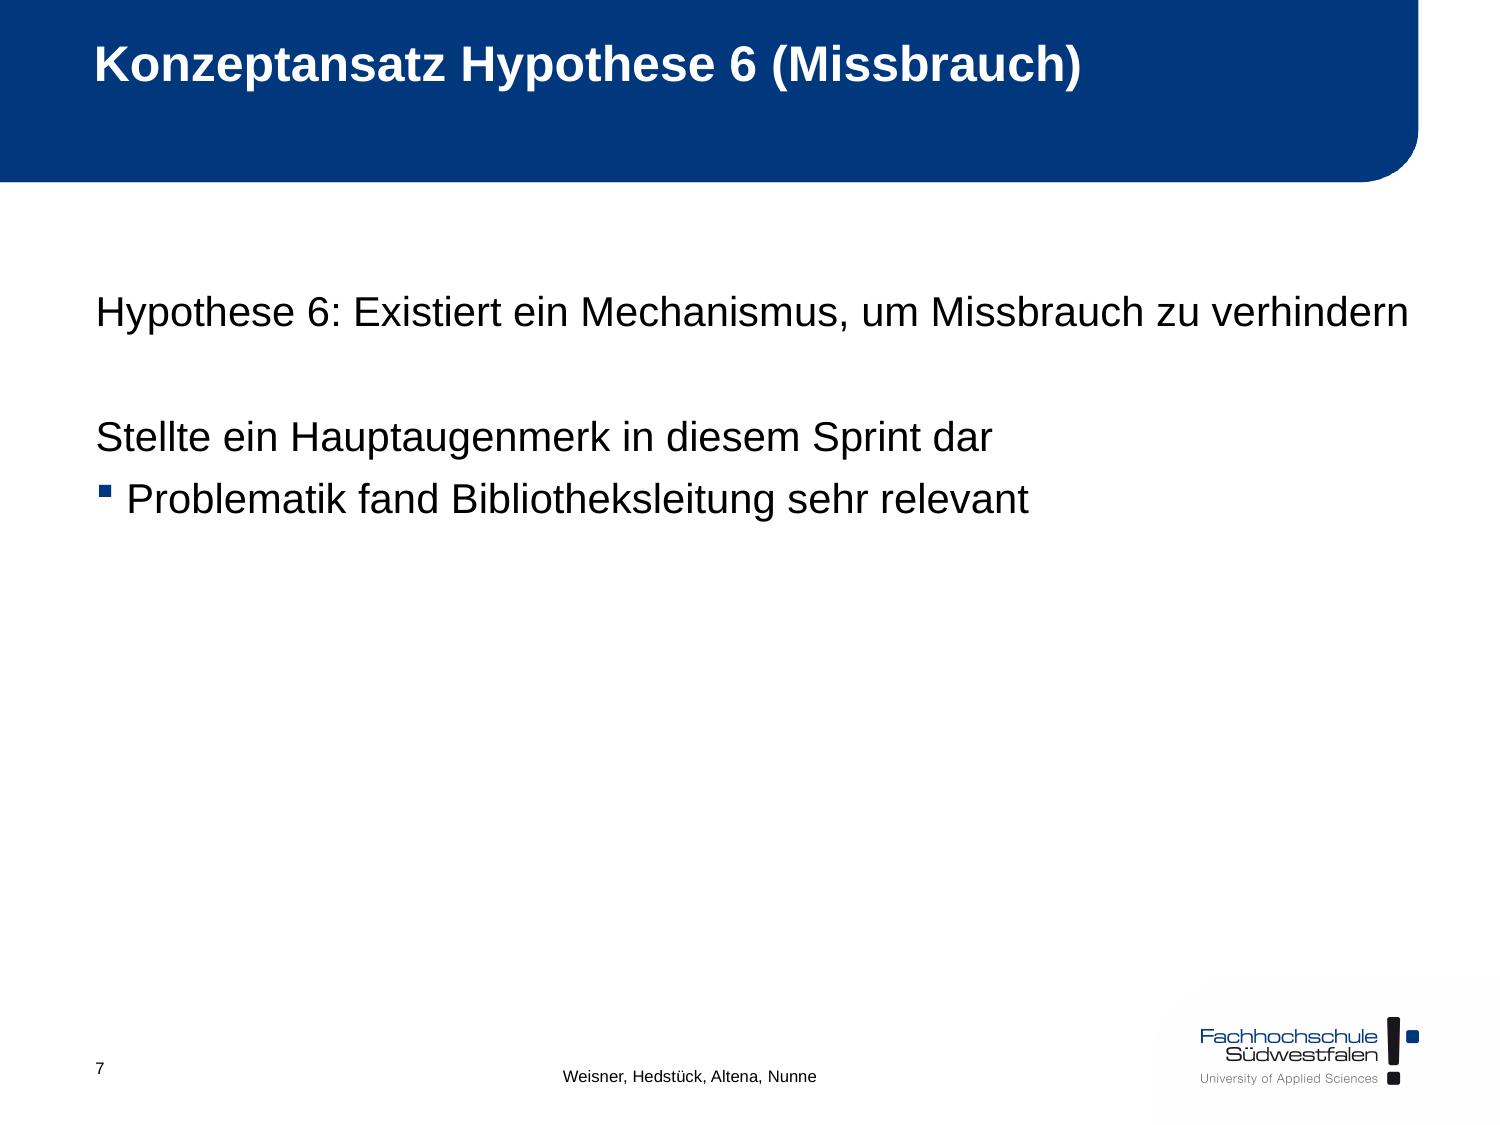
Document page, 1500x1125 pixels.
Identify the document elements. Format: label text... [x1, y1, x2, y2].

title Konzeptansatz Hypothese 6 (Missbrauch) [94, 31, 1419, 92]
picture [0, 0, 1419, 183]
picture [1152, 976, 1500, 1125]
footer Weisner, Hedstück, Altena, Nunne [198, 1058, 1182, 1094]
list Hypothese 6: Existiert ein Mechanismus, um Missbrauch zu verhindern Stellte ein Hauptaugenmerk in diesem Sprint dar Problematik fand Bibliotheksleitung sehr relevant [95, 284, 1419, 1007]
